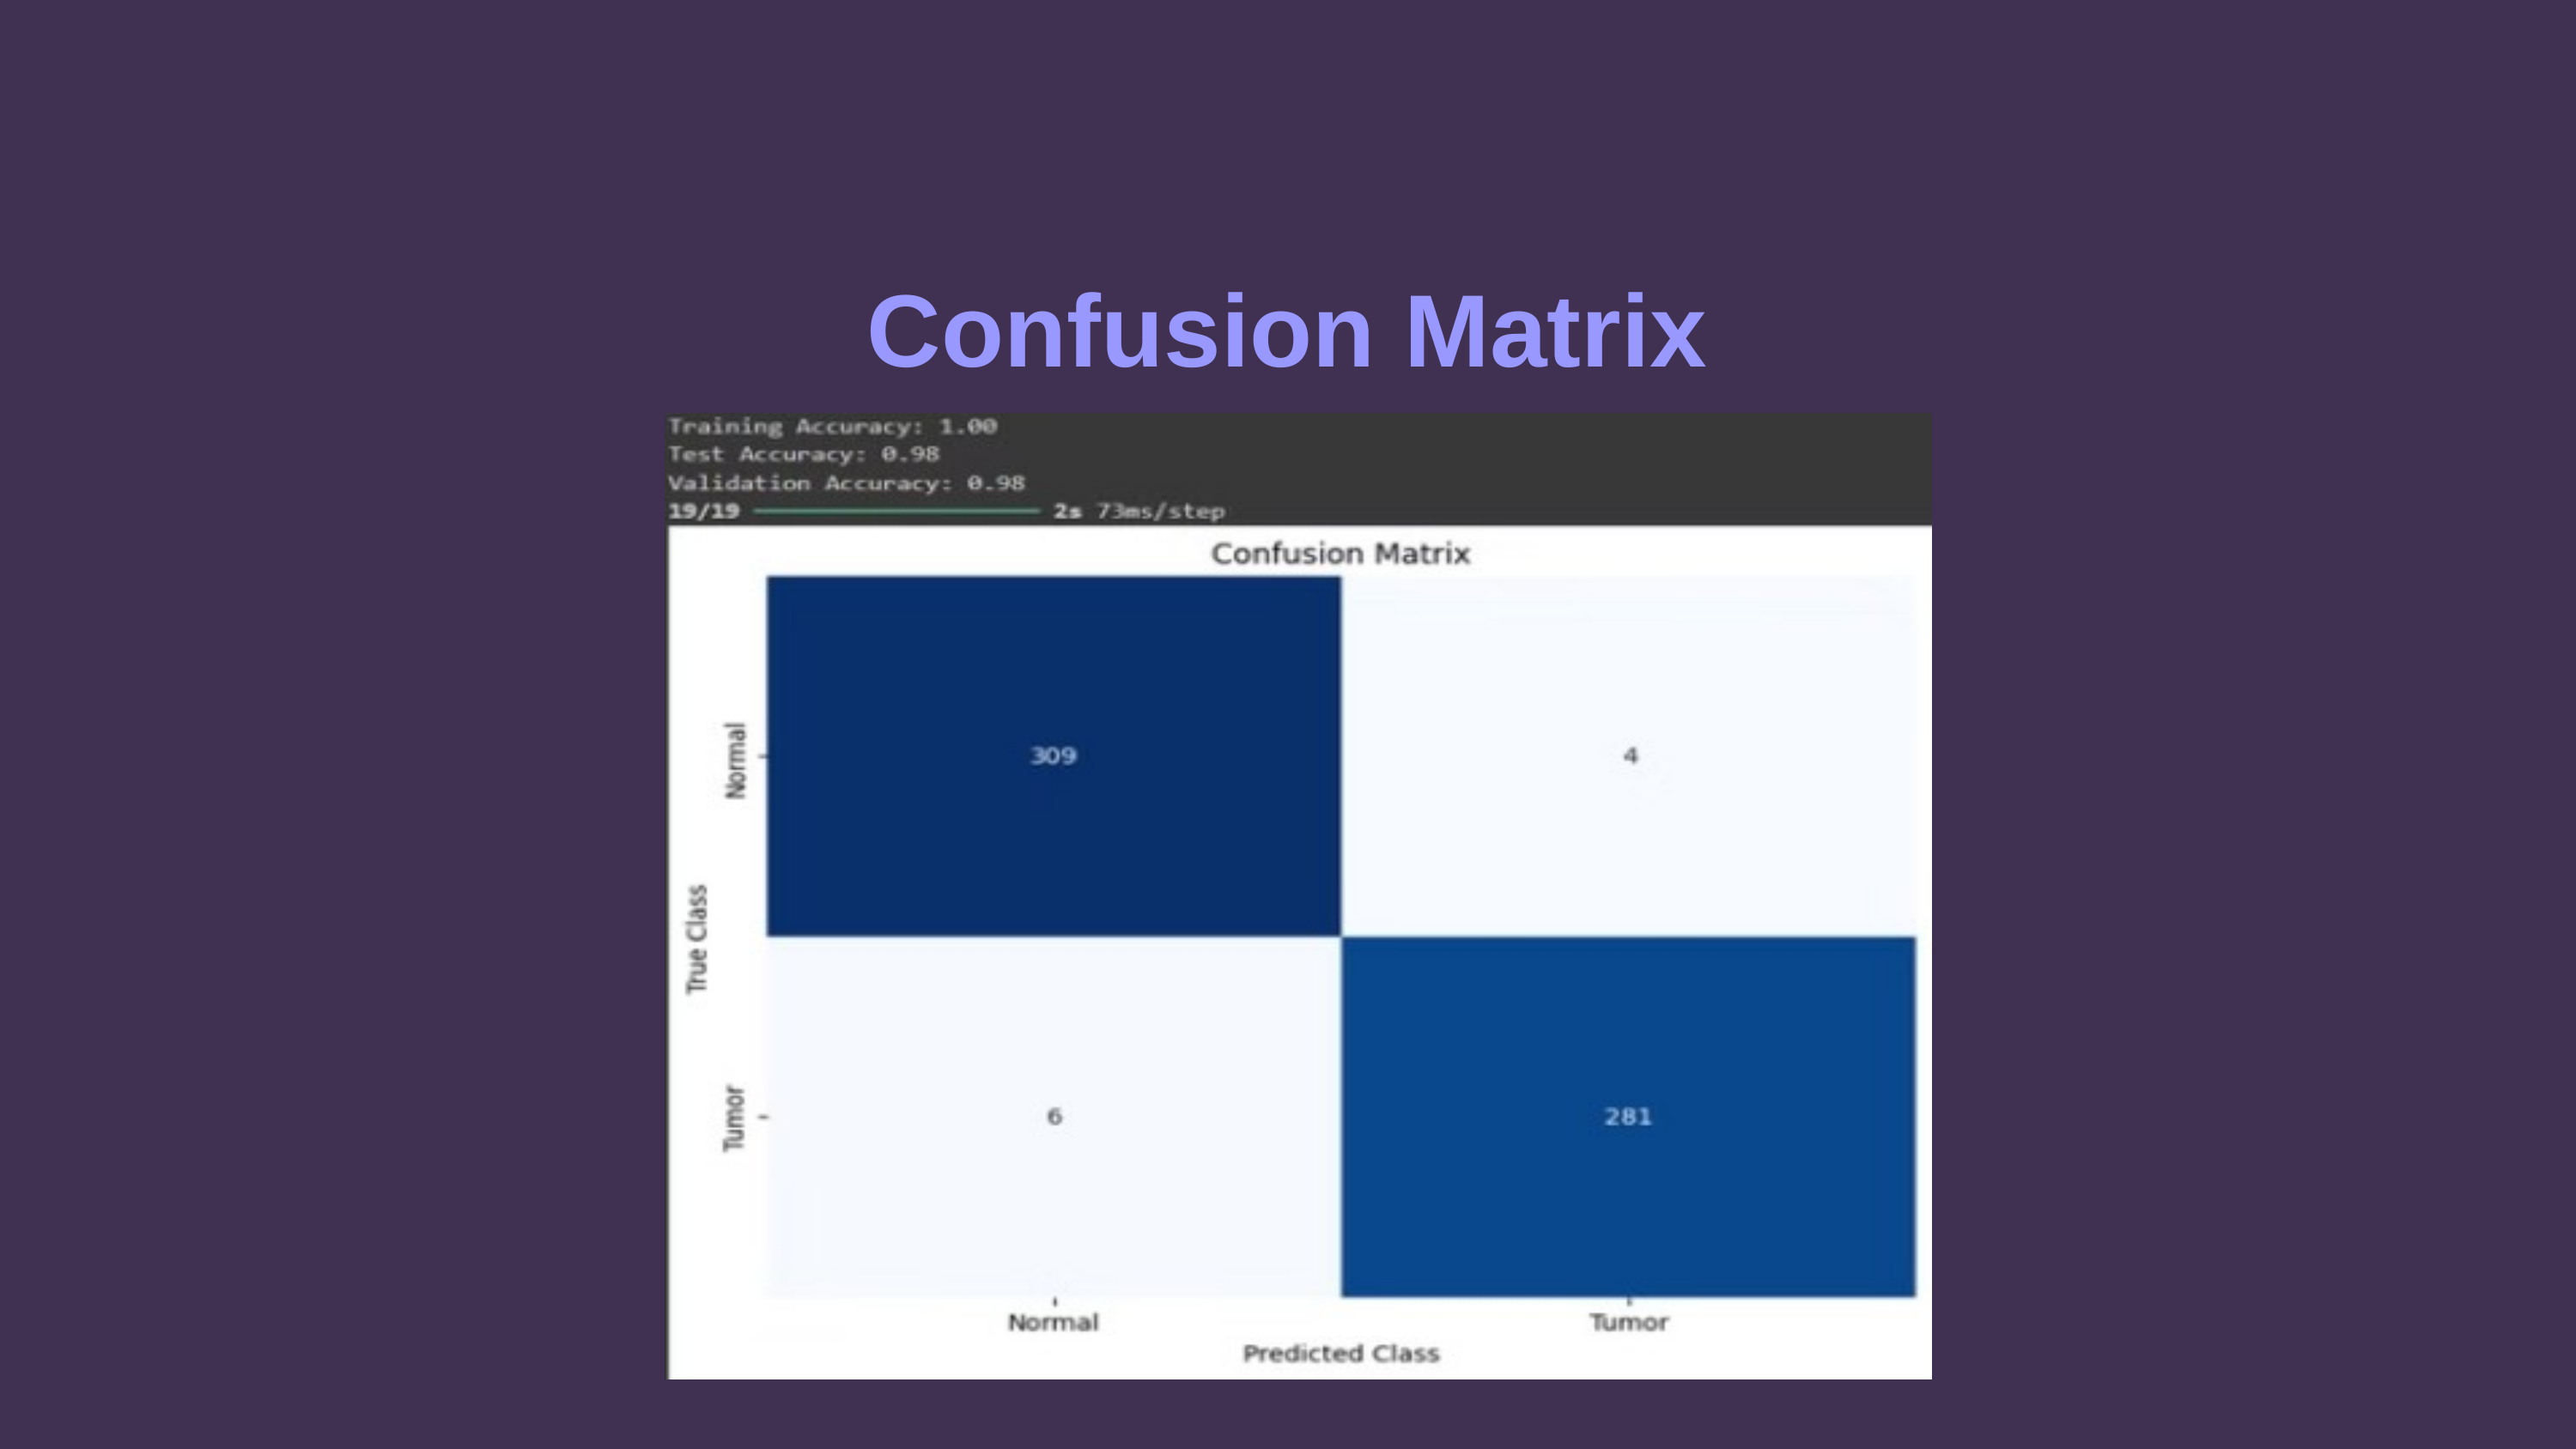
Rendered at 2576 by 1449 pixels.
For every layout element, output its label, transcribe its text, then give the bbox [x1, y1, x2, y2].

title Confusion Matrix [865, 261, 1711, 411]
picture [665, 412, 1933, 1379]
